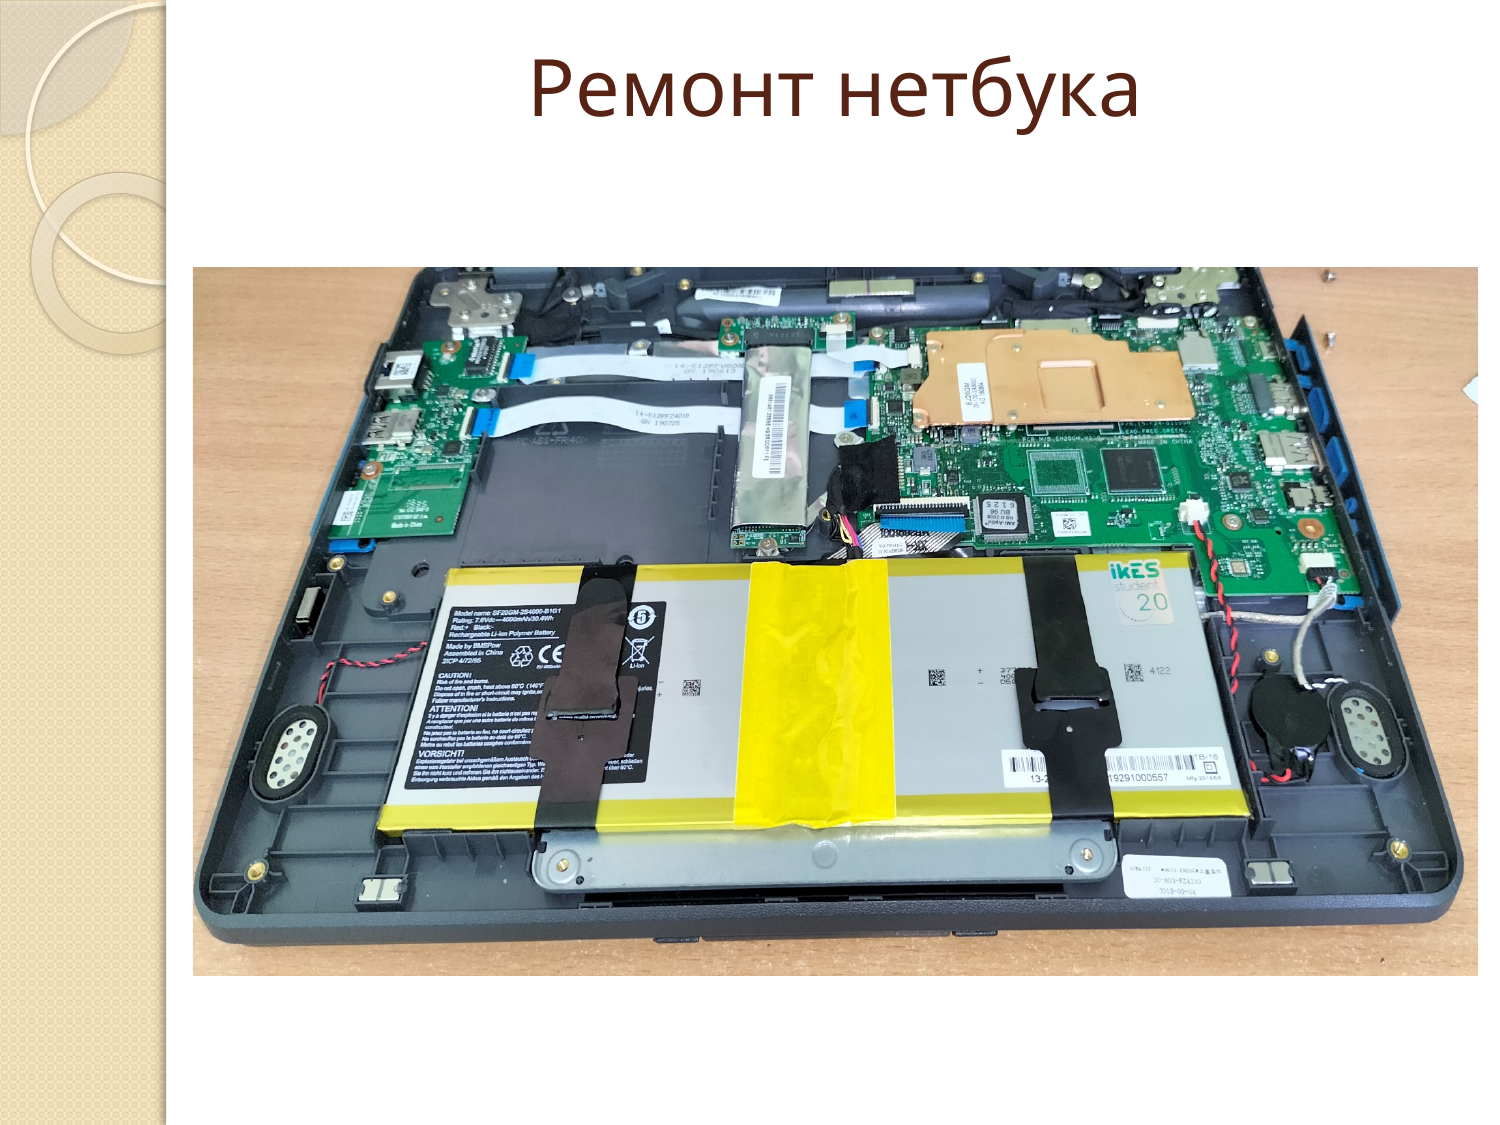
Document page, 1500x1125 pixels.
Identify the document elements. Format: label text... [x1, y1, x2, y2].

title Ремонт нетбука [171, 45, 1500, 126]
picture [192, 266, 1479, 977]
